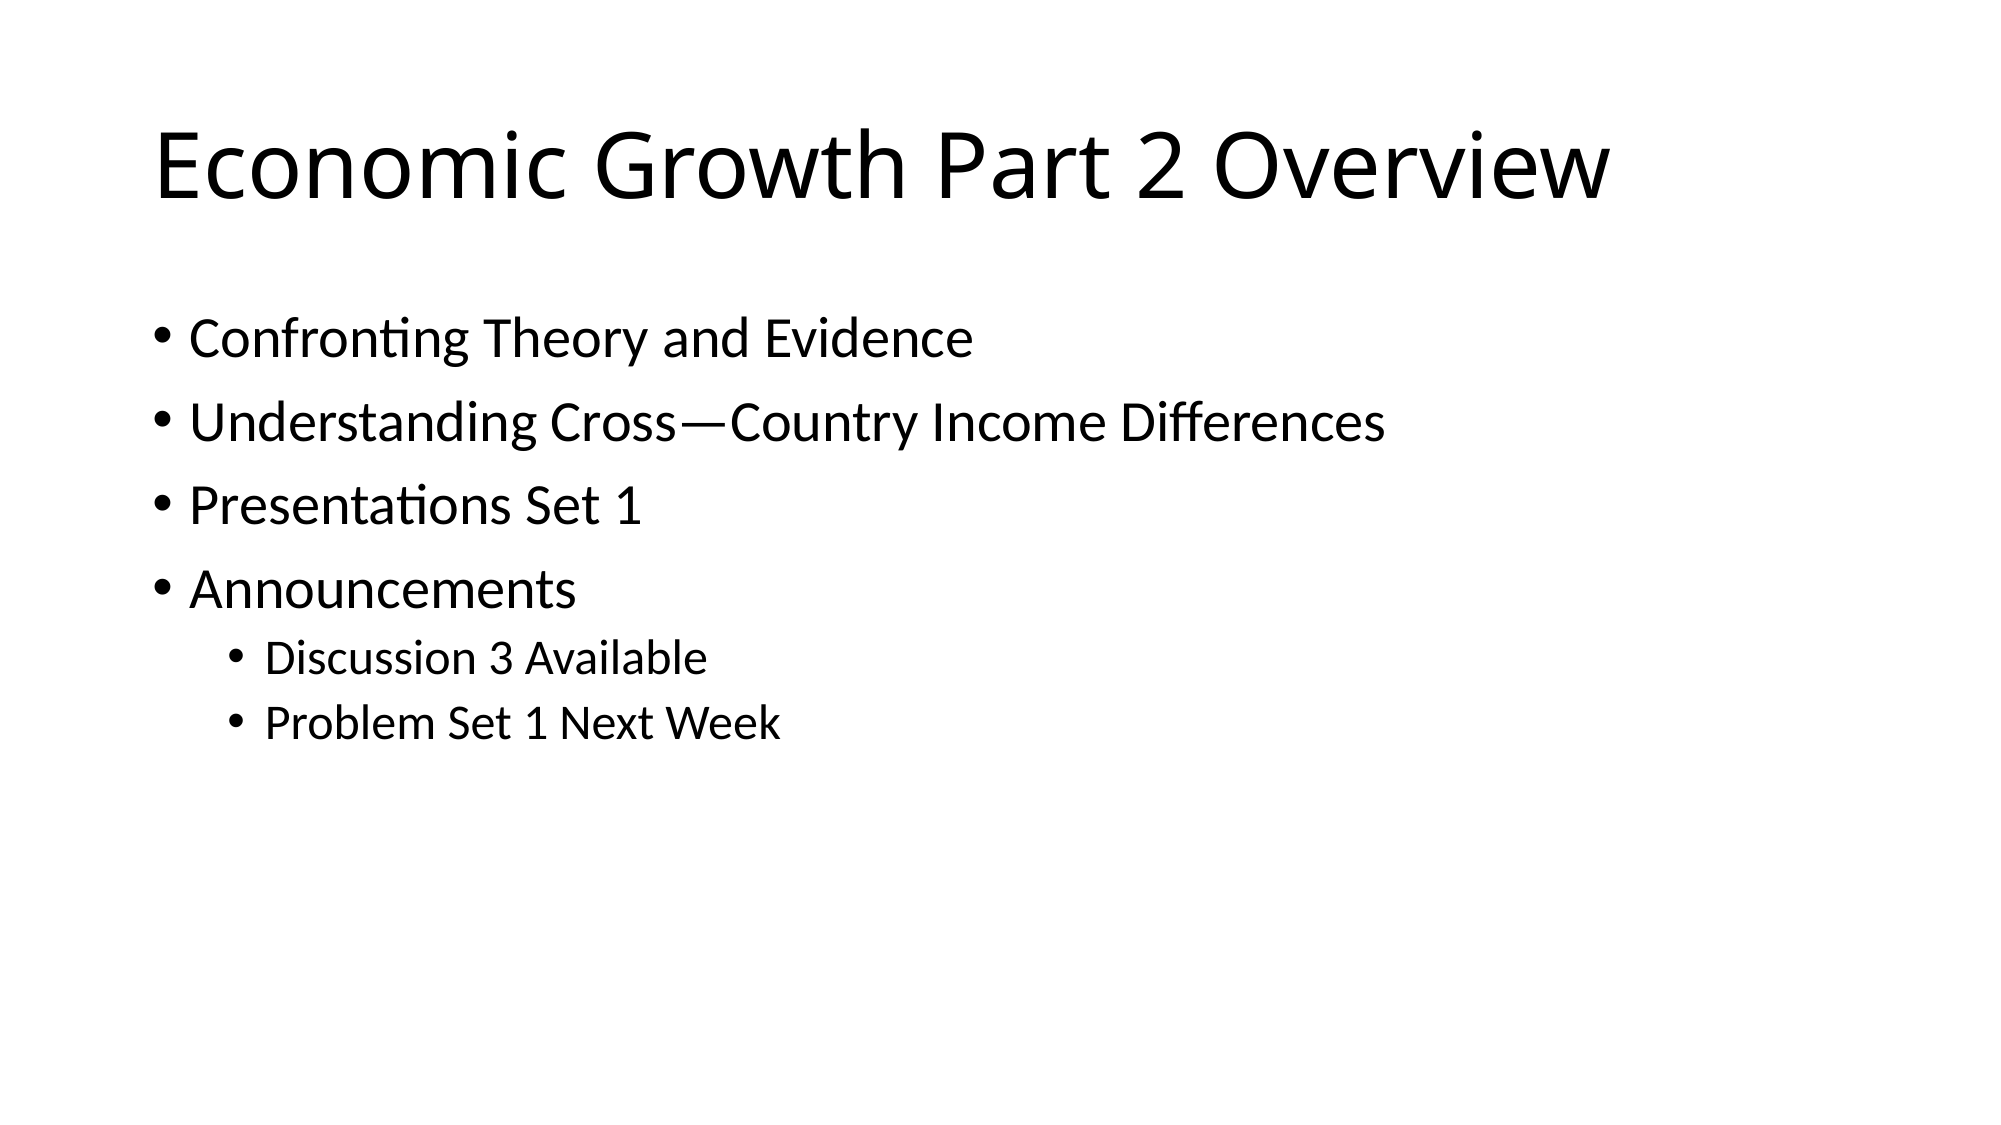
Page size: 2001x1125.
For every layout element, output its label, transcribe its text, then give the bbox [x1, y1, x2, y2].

title Economic Growth Part 2 Overview [137, 59, 1863, 278]
list Confronting Theory and Evidence Understanding Cross—Country Income Differences Presentations Set 1 Announcements Discussion 3 Available Problem Set 1 Next Week [137, 299, 1863, 1014]
